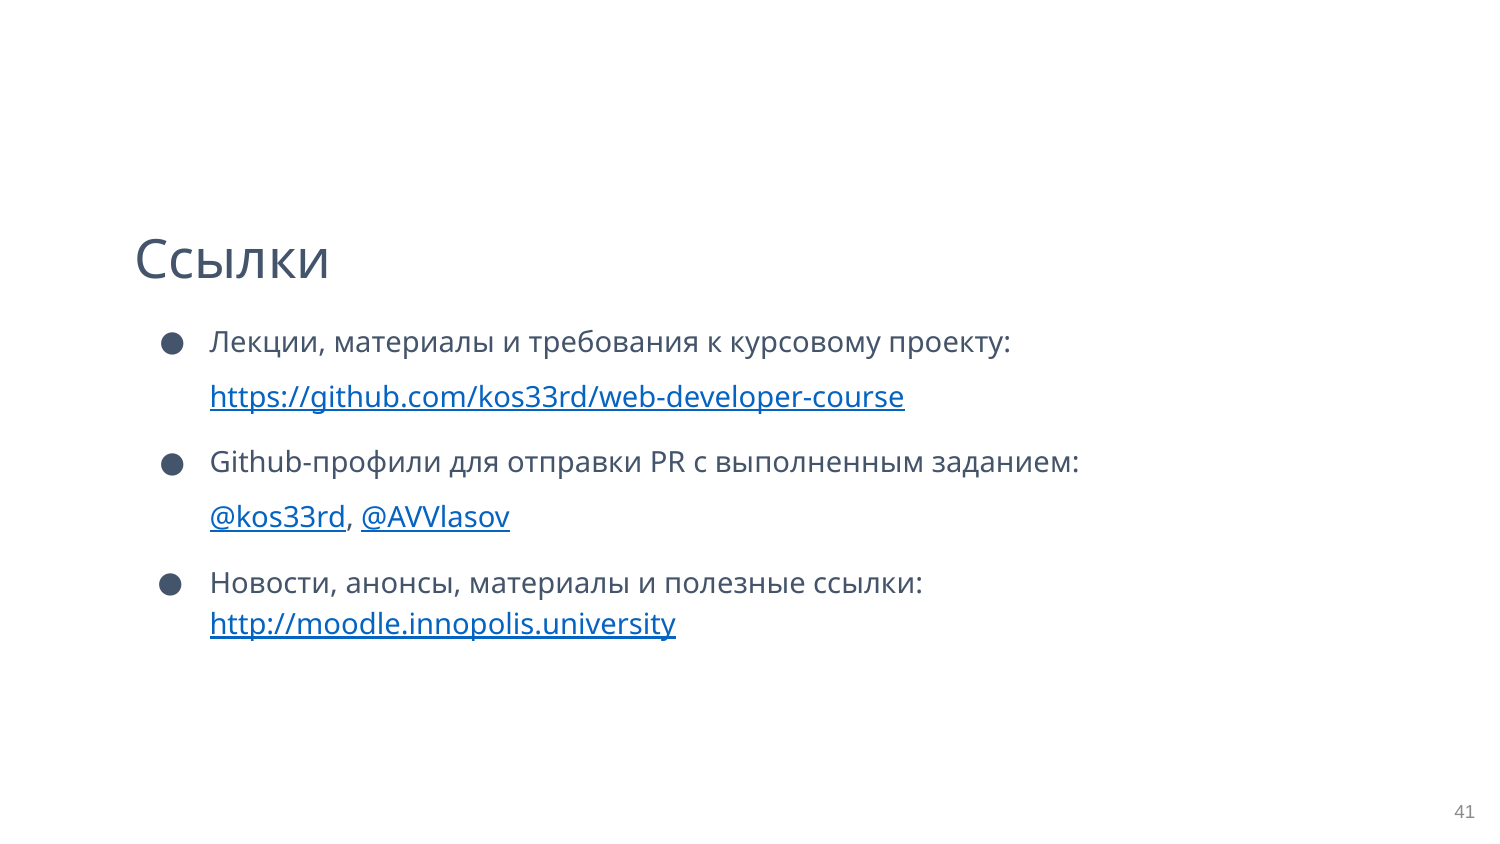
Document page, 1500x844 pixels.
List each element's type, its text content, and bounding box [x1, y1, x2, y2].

text_box Лекции, материалы и требования к курсовому проекту: https://github.com/kos33rd/web-developer-course Github-профили для отправки PR с выполненным заданием: @kos33rd, @AVVlasov Новости, анонсы, материалы и полезные ссылки: http://moodle.innopolis.university [119, 302, 1381, 741]
title Ссылки [119, 216, 1381, 302]
slide_number 41 [1400, 779, 1491, 844]
